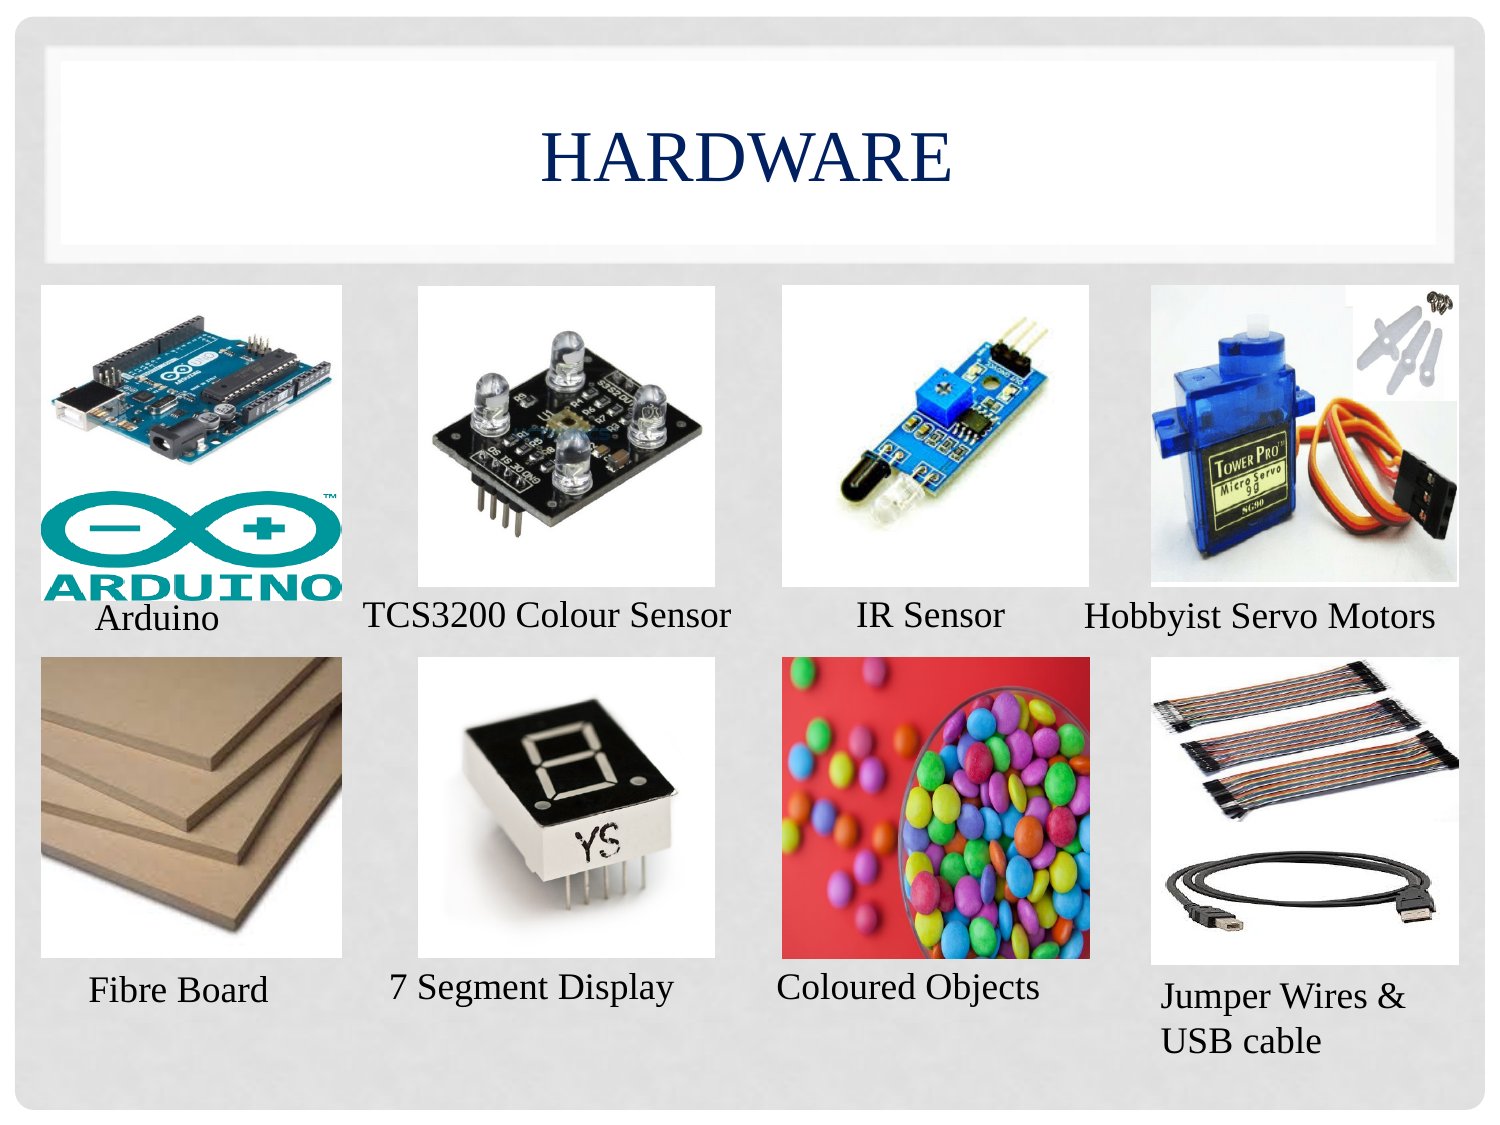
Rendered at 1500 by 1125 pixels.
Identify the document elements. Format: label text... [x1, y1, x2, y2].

text_box TCS3200 Colour Sensor [347, 582, 747, 642]
picture [1151, 284, 1459, 587]
text_box Fibre Board [73, 959, 284, 1018]
text_box Arduino [79, 601, 235, 646]
title HARDWARE [69, 66, 1425, 238]
picture [418, 285, 715, 587]
text_box 7 Segment Display [373, 955, 690, 1015]
text_box IR Sensor [841, 587, 1021, 642]
picture [418, 656, 715, 959]
picture [781, 284, 1089, 587]
text_box Hobbyist Servo Motors [1069, 584, 1452, 644]
text_box Coloured Objects [761, 955, 1056, 1015]
picture [781, 656, 1090, 959]
picture [1151, 656, 1459, 965]
picture [40, 284, 342, 601]
text_box Jumper Wires & USB cable [1145, 964, 1422, 1069]
picture [40, 656, 342, 959]
